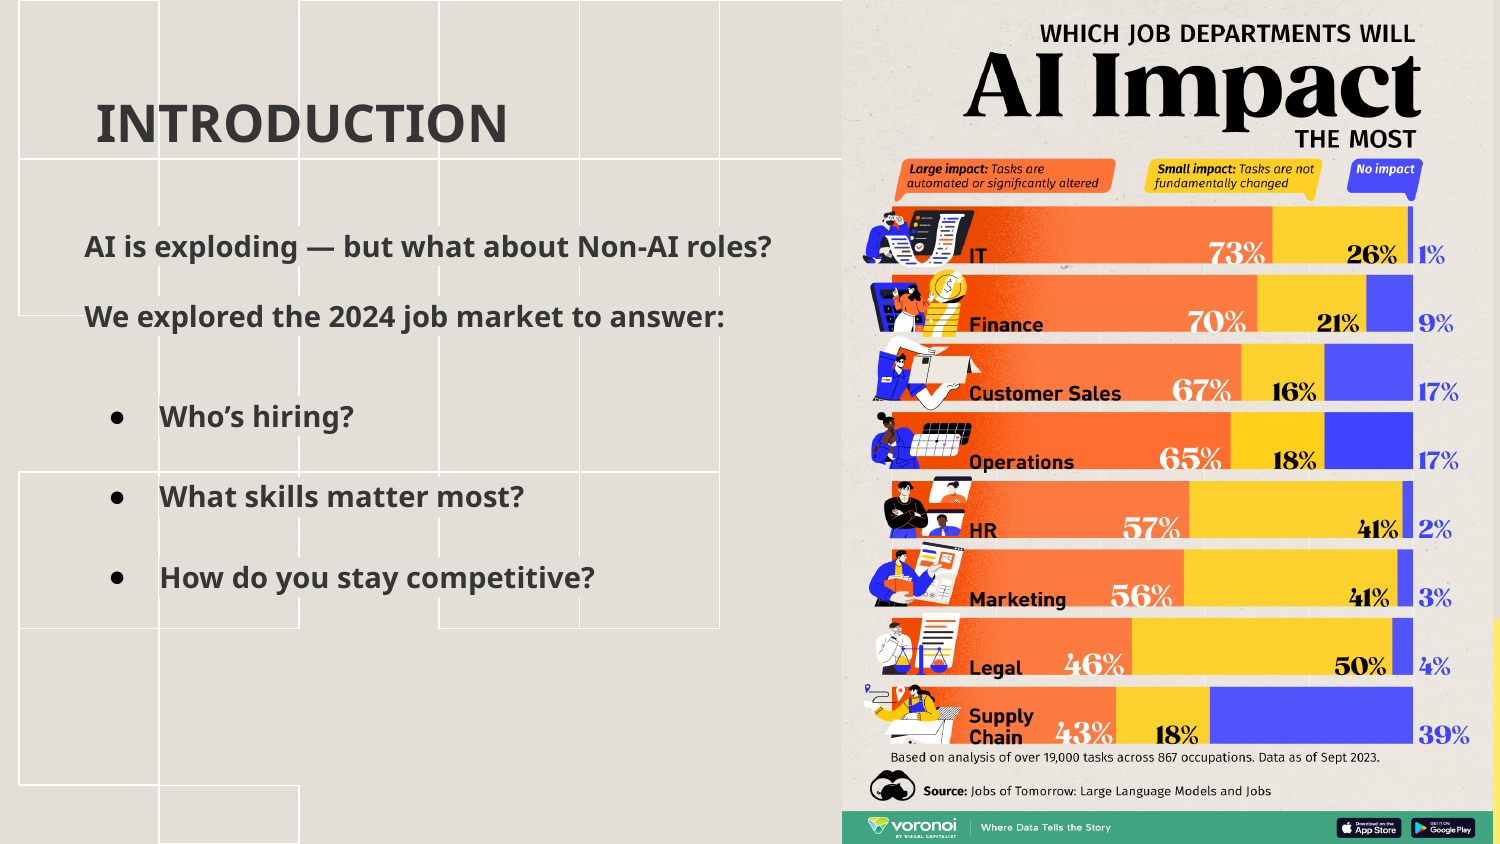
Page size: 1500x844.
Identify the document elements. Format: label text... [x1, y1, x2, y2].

text_box AI is exploding — but what about Non-AI roles? We explored the 2024 job market to answer: Who’s hiring? What skills matter most? How do you stay competitive? [69, 213, 837, 631]
picture [842, 0, 1493, 844]
text_box INTRODUCTION [81, 74, 743, 192]
